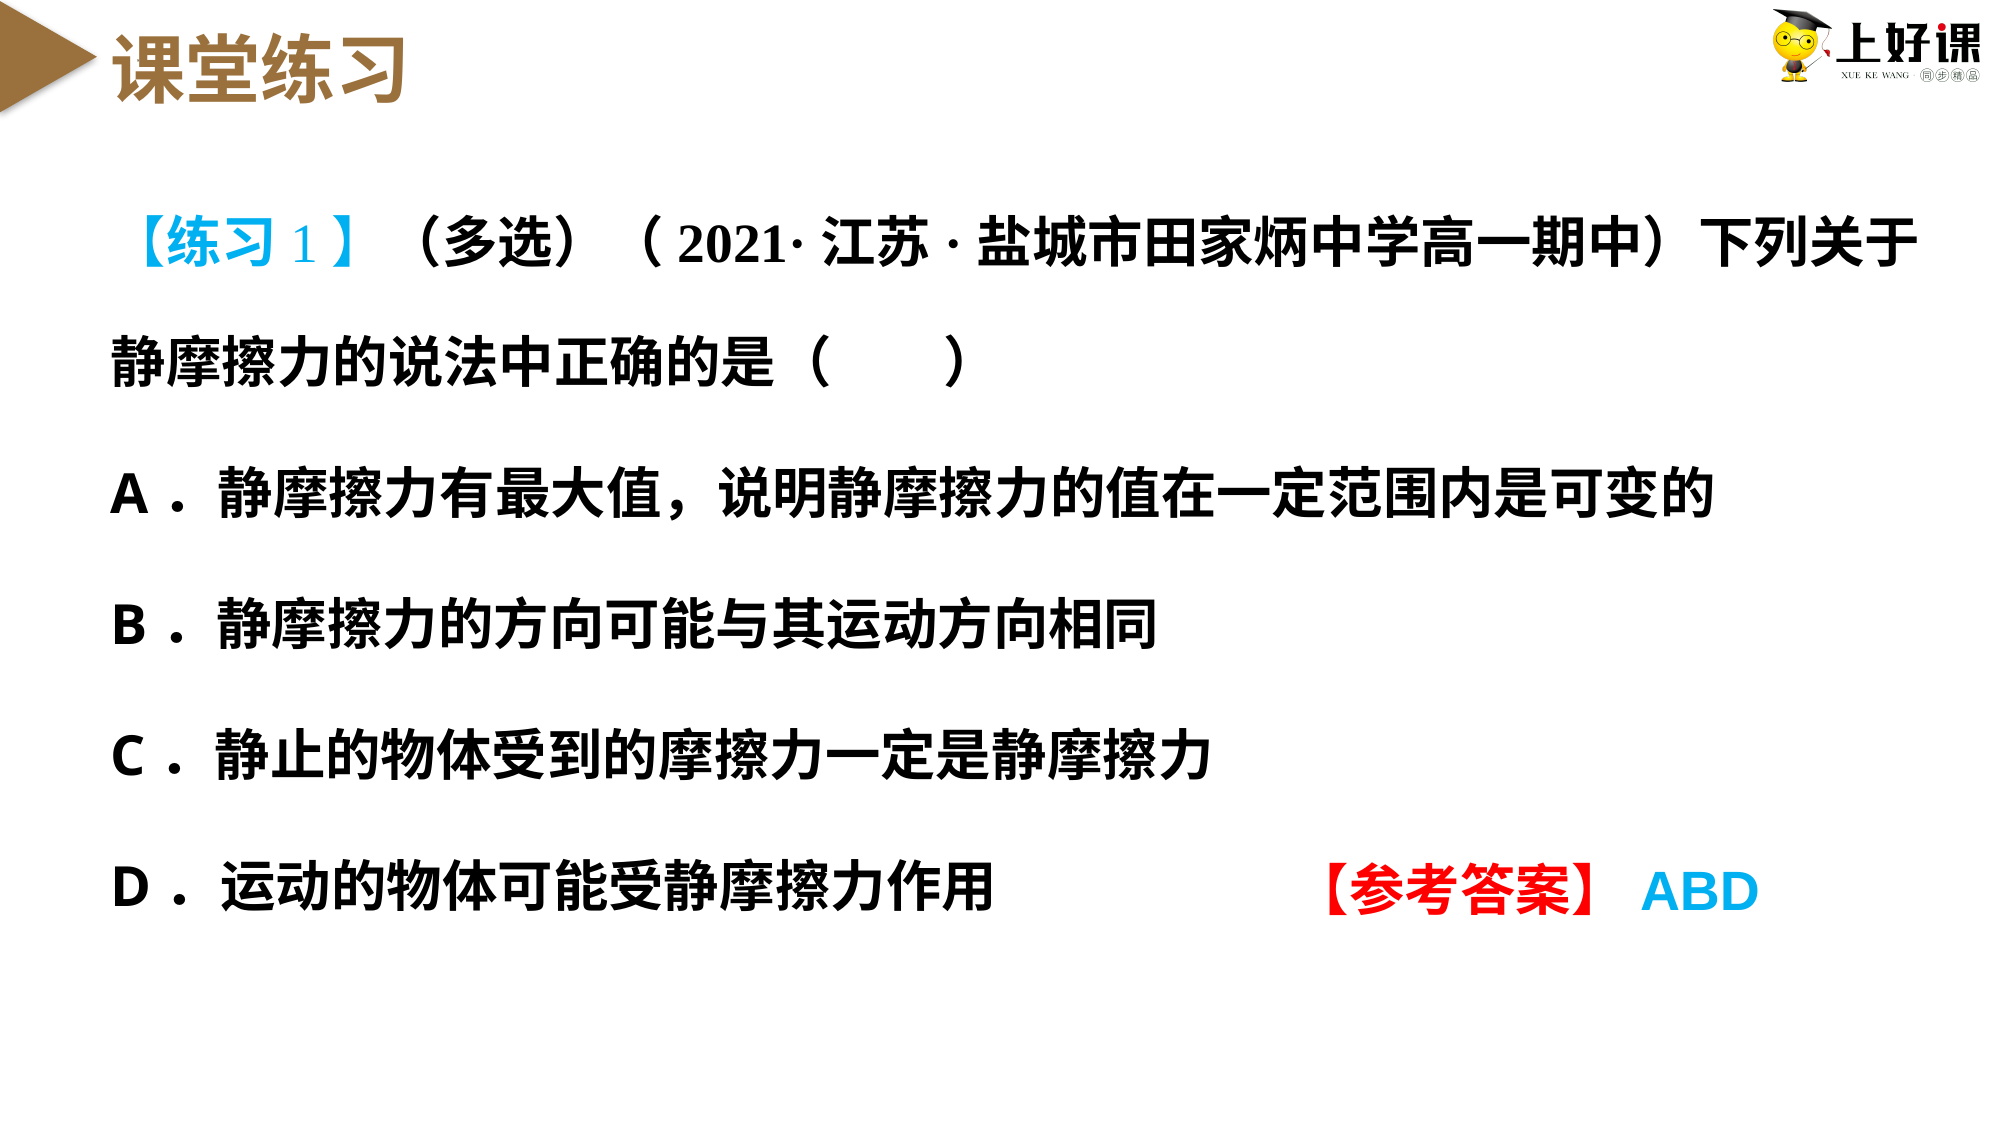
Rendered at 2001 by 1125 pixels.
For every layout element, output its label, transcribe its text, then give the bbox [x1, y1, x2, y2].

text_box 【参考答案】ABD [1283, 844, 1770, 932]
text_box 课堂练习 [95, 14, 441, 120]
picture [1773, 9, 1980, 82]
text_box 【练习1】（多选）（2021·江苏·盐城市田家炳中学高一期中）下列关于静摩擦力的说法中正确的是（ ） A．静摩擦力有最大值，说明静摩擦力的值在一定范围内是可变的 B．静摩擦力的方向可能与其运动方向相同 C．静止的物体受到的摩擦力一定是静摩擦力 D．运动的物体可能受静摩擦力作用 [95, 146, 1963, 868]
